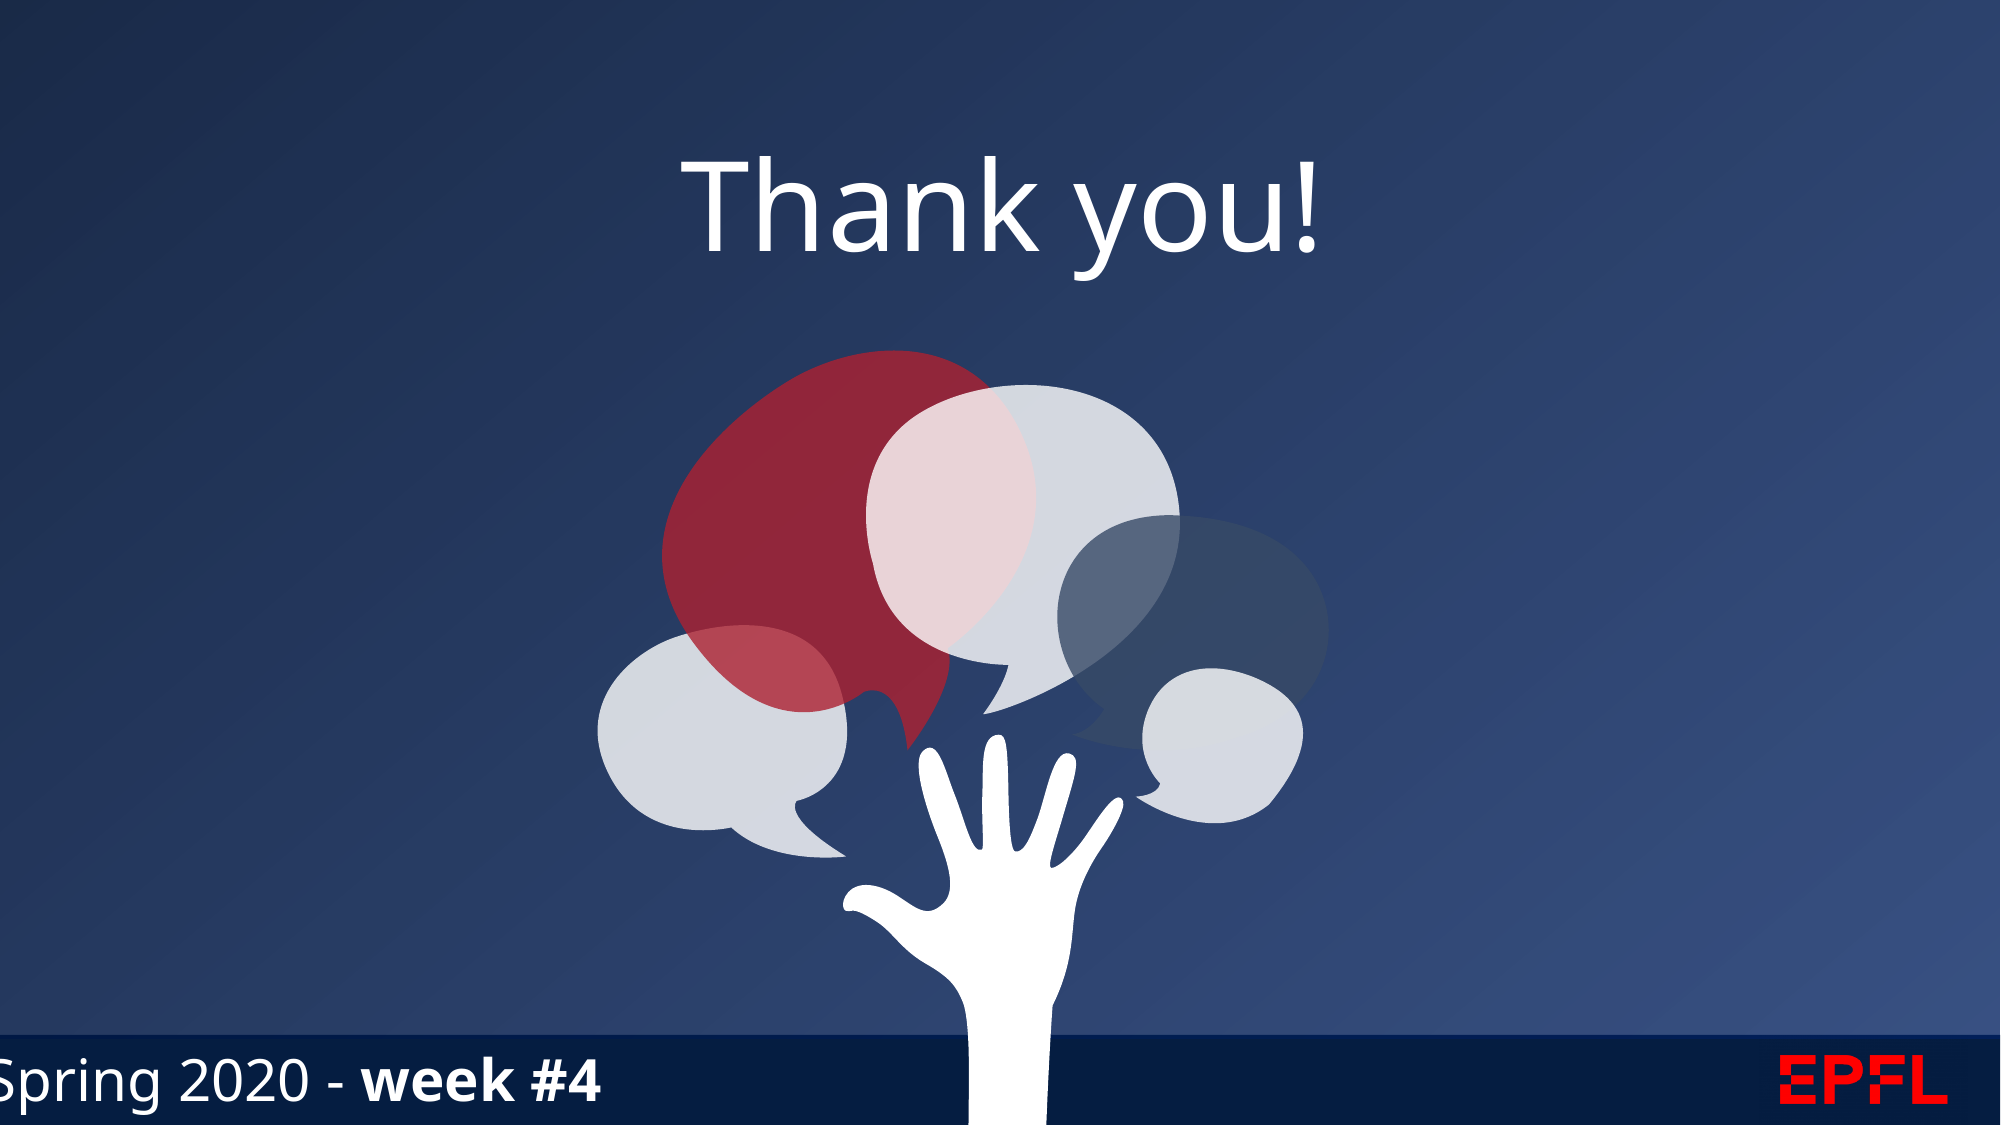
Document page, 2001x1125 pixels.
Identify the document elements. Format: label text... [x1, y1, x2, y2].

text_box [662, 350, 989, 751]
picture [1759, 1039, 1968, 1125]
text_box [0, 0, 2000, 1039]
text_box [1057, 515, 1329, 750]
text_box [1135, 668, 1304, 824]
text_box [866, 384, 1180, 715]
text_box Thank you! [258, 38, 1747, 366]
text_box [597, 633, 848, 858]
text_box [843, 734, 1124, 1125]
